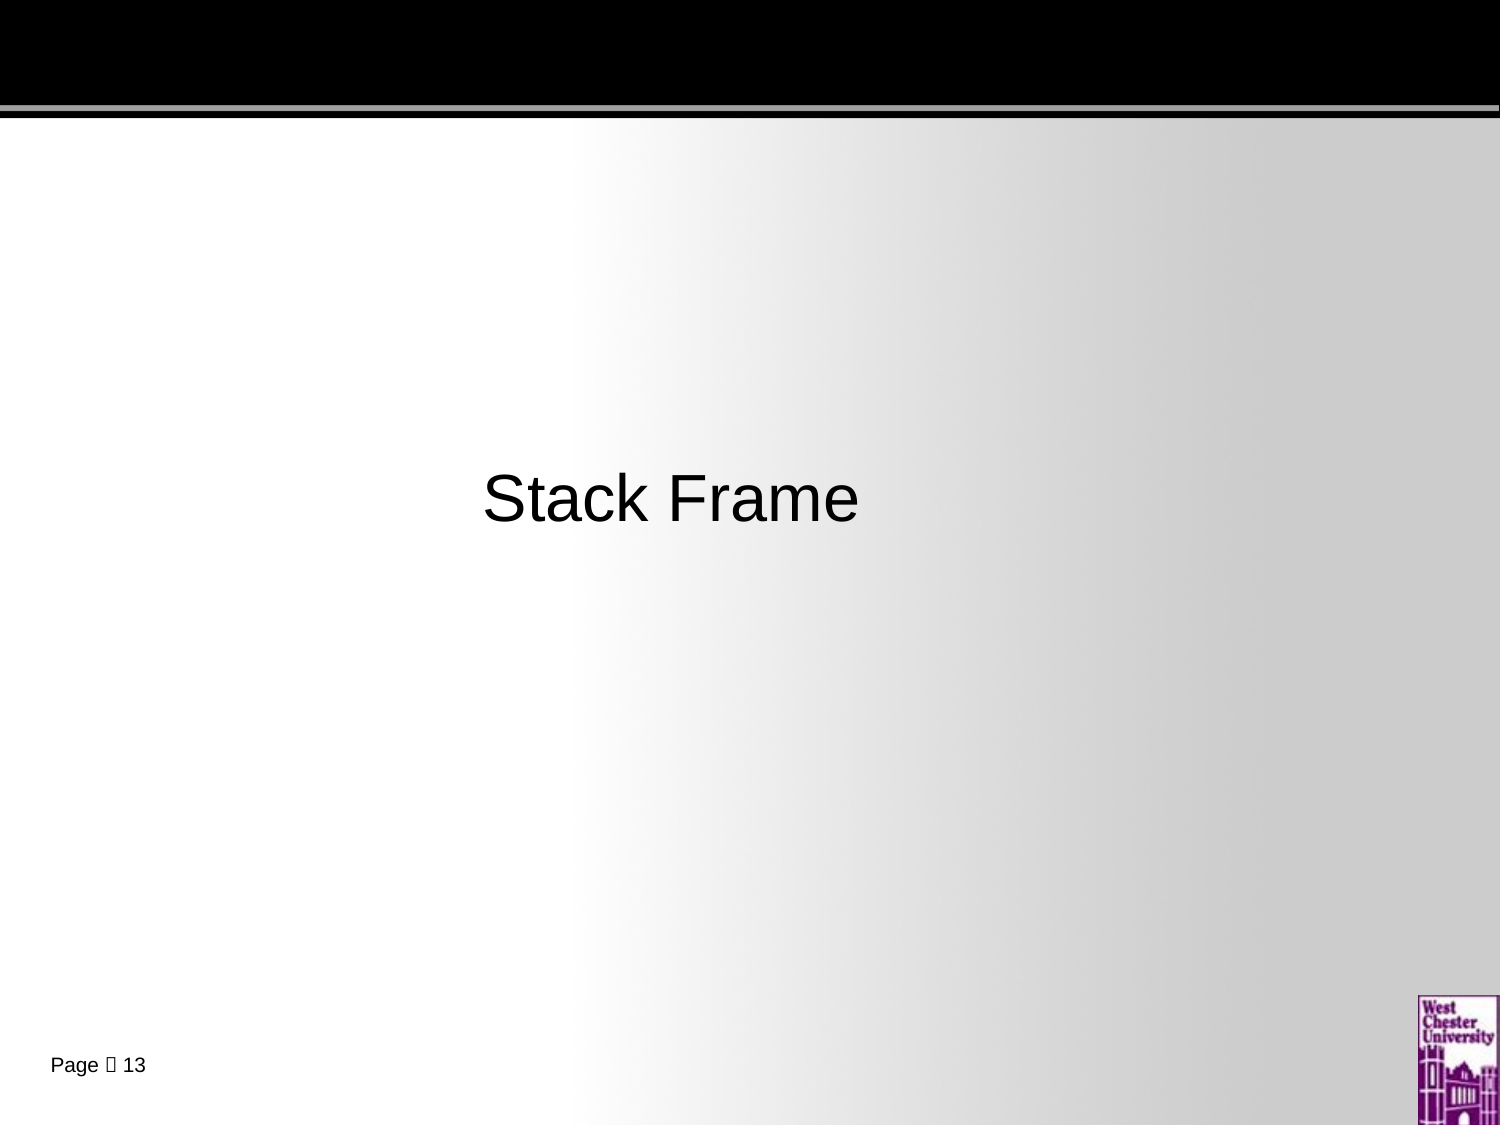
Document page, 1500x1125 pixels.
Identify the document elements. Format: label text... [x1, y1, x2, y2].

list Stack Frame [482, 455, 1500, 1125]
picture [0, 0, 1500, 1125]
